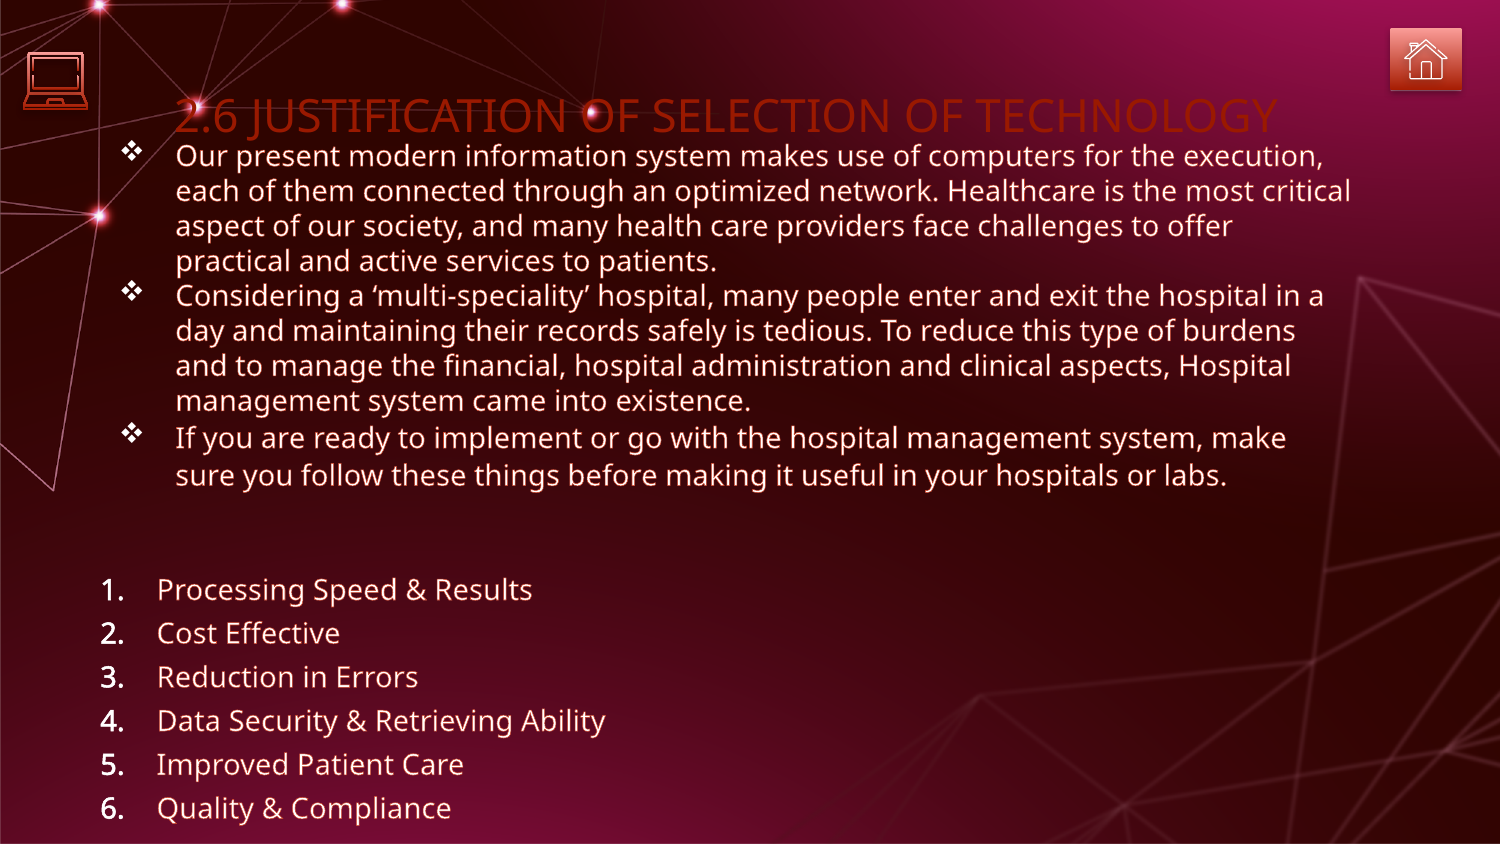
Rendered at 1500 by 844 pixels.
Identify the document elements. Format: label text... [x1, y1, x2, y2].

subtitle Our present modern information system makes use of computers for the execution, each of them connected through an optimized network. Healthcare is the most critical aspect of our society, and many health care providers face challenges to offer practical and active services to patients. Considering a ‘multi-speciality’ hospital, many people enter and exit the hospital in a day and maintaining their records safely is tedious. To reduce this type of burdens and to manage the financial, hospital administration and clinical aspects, Hospital management system came into existence. If you are ready to implement or go with the hospital management system, make sure you follow these things before making it useful in your hospitals or labs. Processing Speed & Results Cost Effective Reduction in Errors Data Security & Retrieving Ability Improved Patient Care Quality & Compliance [85, 158, 1368, 806]
title 2.6 JUSTIFICATION OF SELECTION OF TECHNOLOGY [85, 30, 1368, 158]
picture [0, 0, 1500, 844]
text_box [1390, 28, 1462, 91]
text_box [22, 51, 89, 111]
